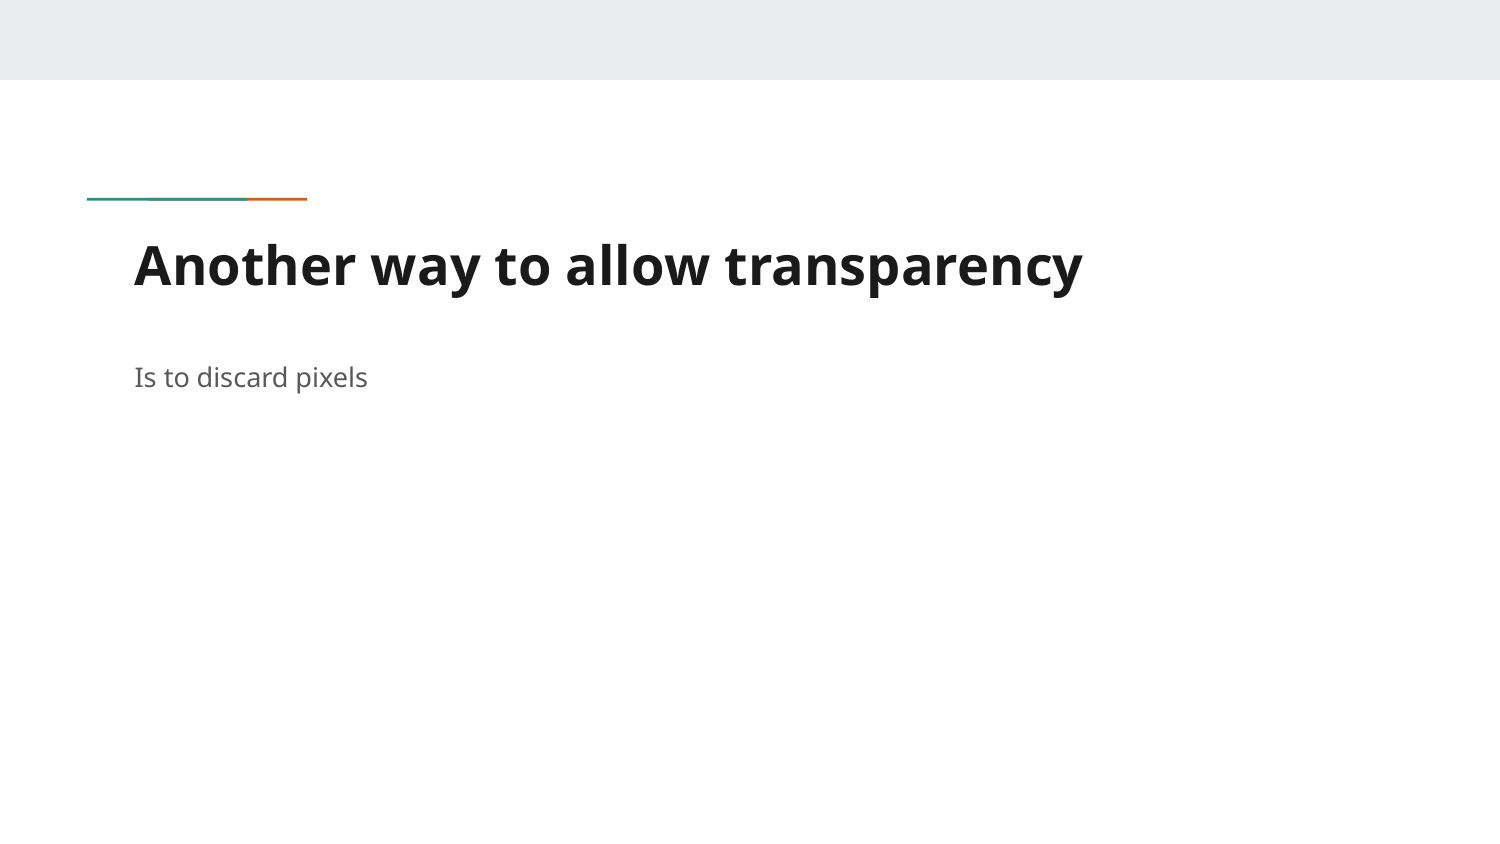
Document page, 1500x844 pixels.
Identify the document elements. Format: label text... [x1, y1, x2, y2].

list Is to discard pixels [119, 341, 1381, 712]
title Another way to allow transparency [119, 216, 1381, 305]
